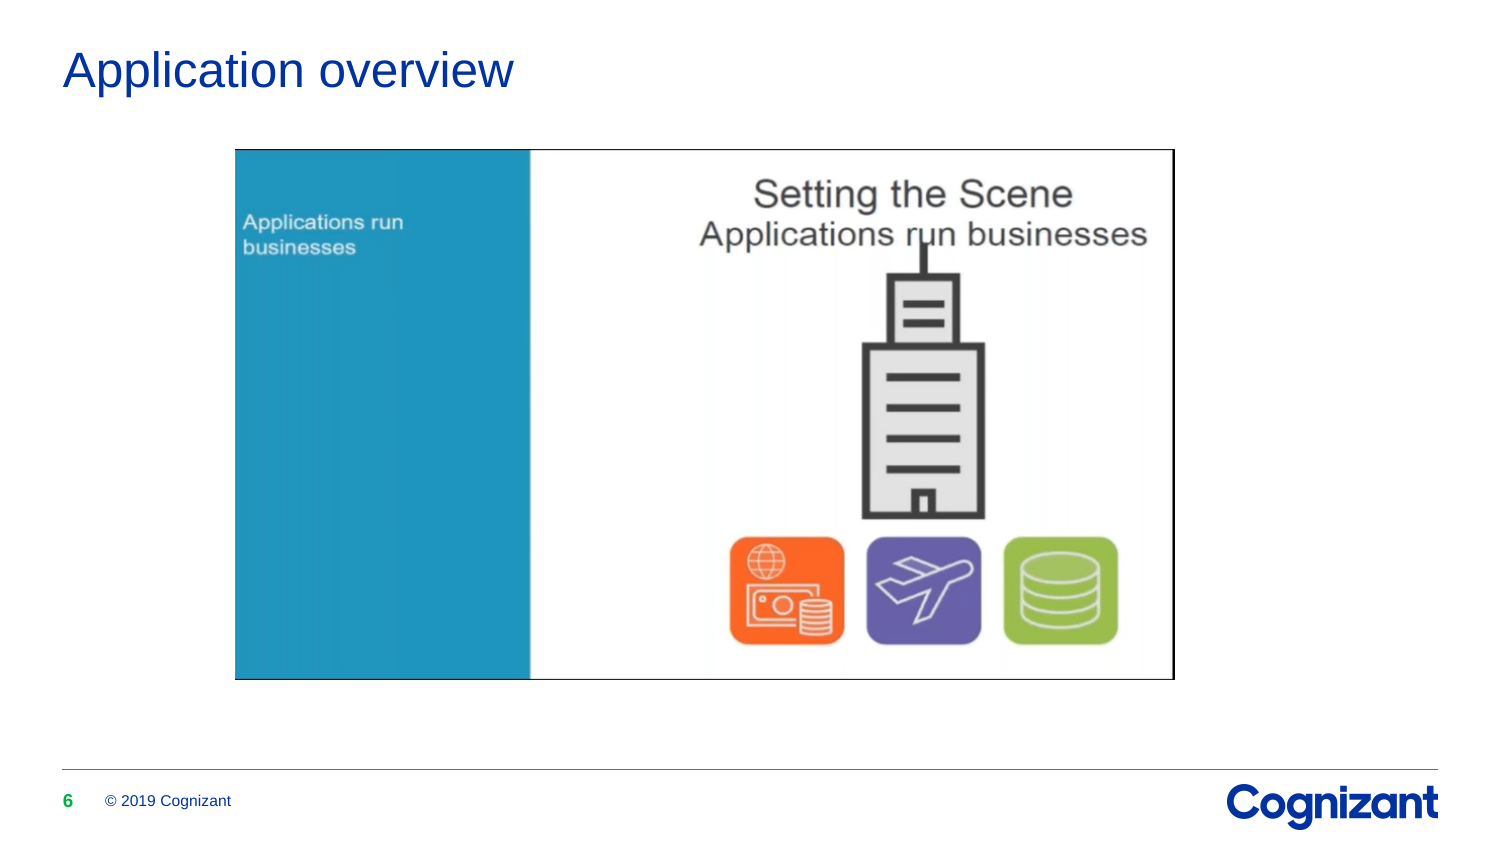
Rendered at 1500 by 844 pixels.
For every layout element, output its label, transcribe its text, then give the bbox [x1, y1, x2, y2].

slide_number 6 [63, 787, 101, 813]
footer © 2019 Cognizant [105, 787, 855, 813]
picture [1227, 784, 1438, 830]
title Application overview [63, 45, 1439, 99]
picture [235, 149, 1175, 680]
